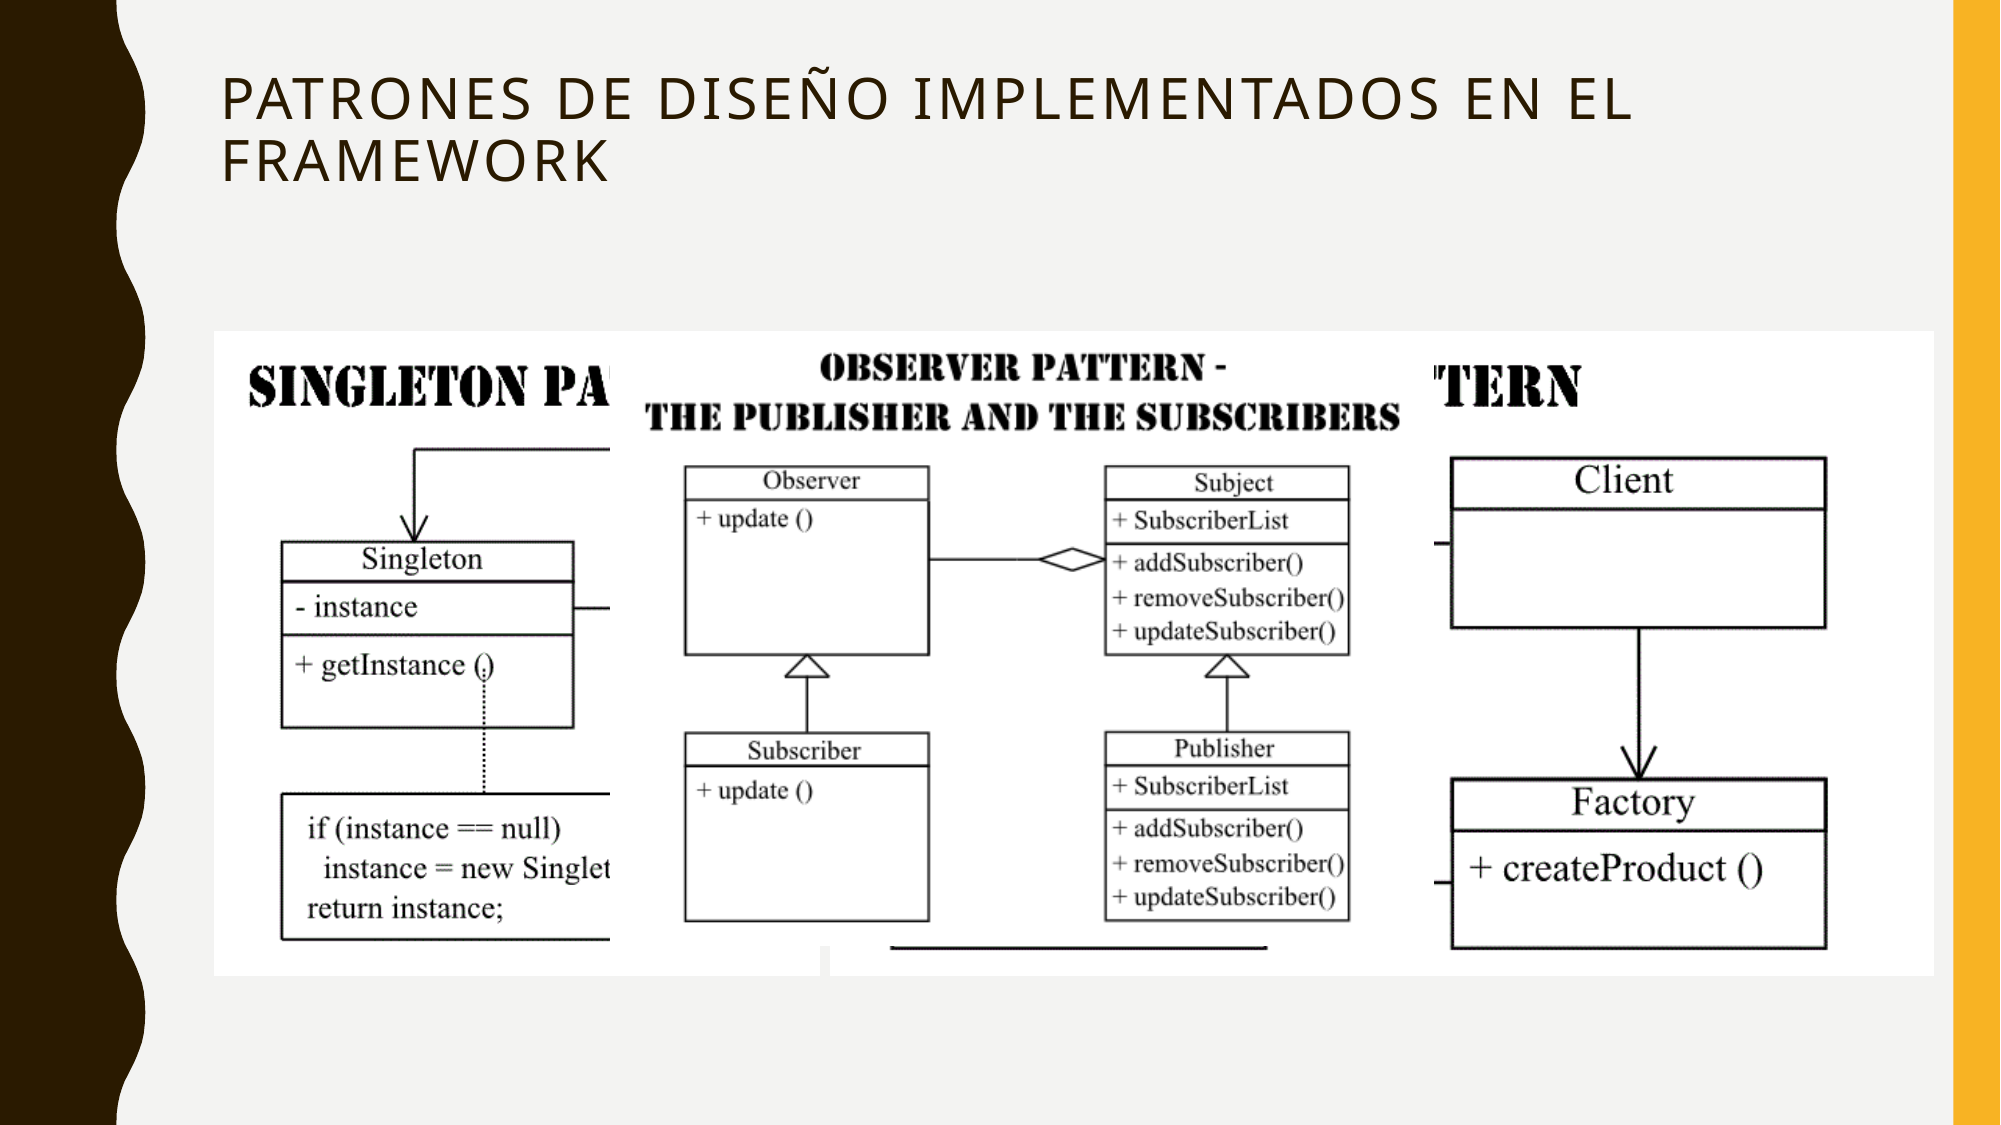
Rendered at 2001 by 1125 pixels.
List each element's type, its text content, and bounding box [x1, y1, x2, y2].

picture [214, 331, 1934, 976]
title Patrones de diseño implementados en el framework [205, 62, 1875, 204]
